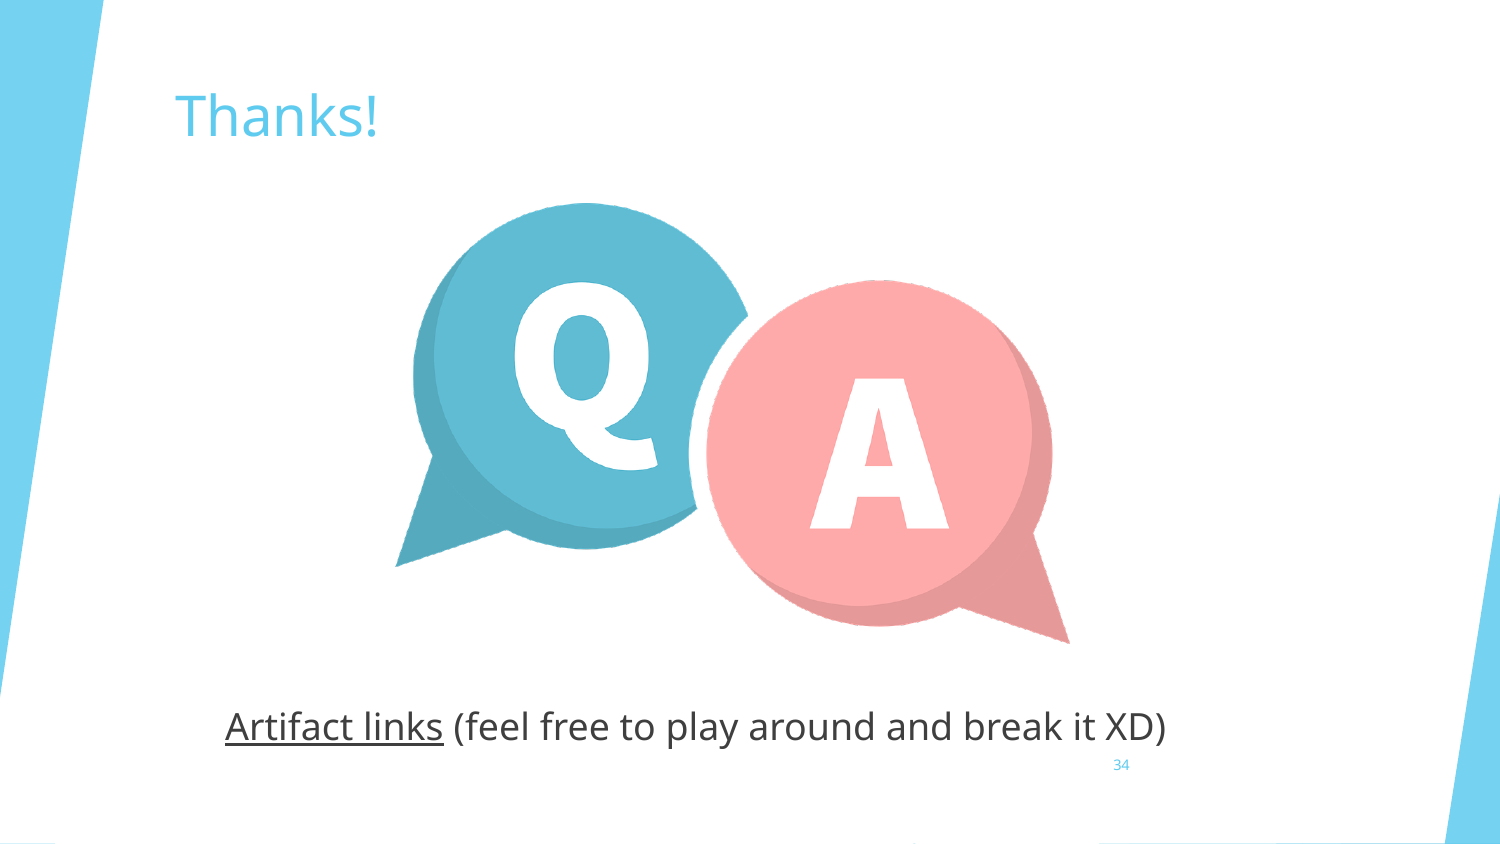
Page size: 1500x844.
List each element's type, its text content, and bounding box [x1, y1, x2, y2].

title Thanks! [164, 75, 1222, 238]
text_box [1444, 493, 1500, 844]
list Artifact links (feel free to play around and break it XD) [214, 636, 1272, 744]
text_box [0, 0, 104, 698]
text_box [0, 0, 1500, 844]
picture [394, 202, 1070, 645]
slide_number ‹#› [1056, 744, 1141, 789]
